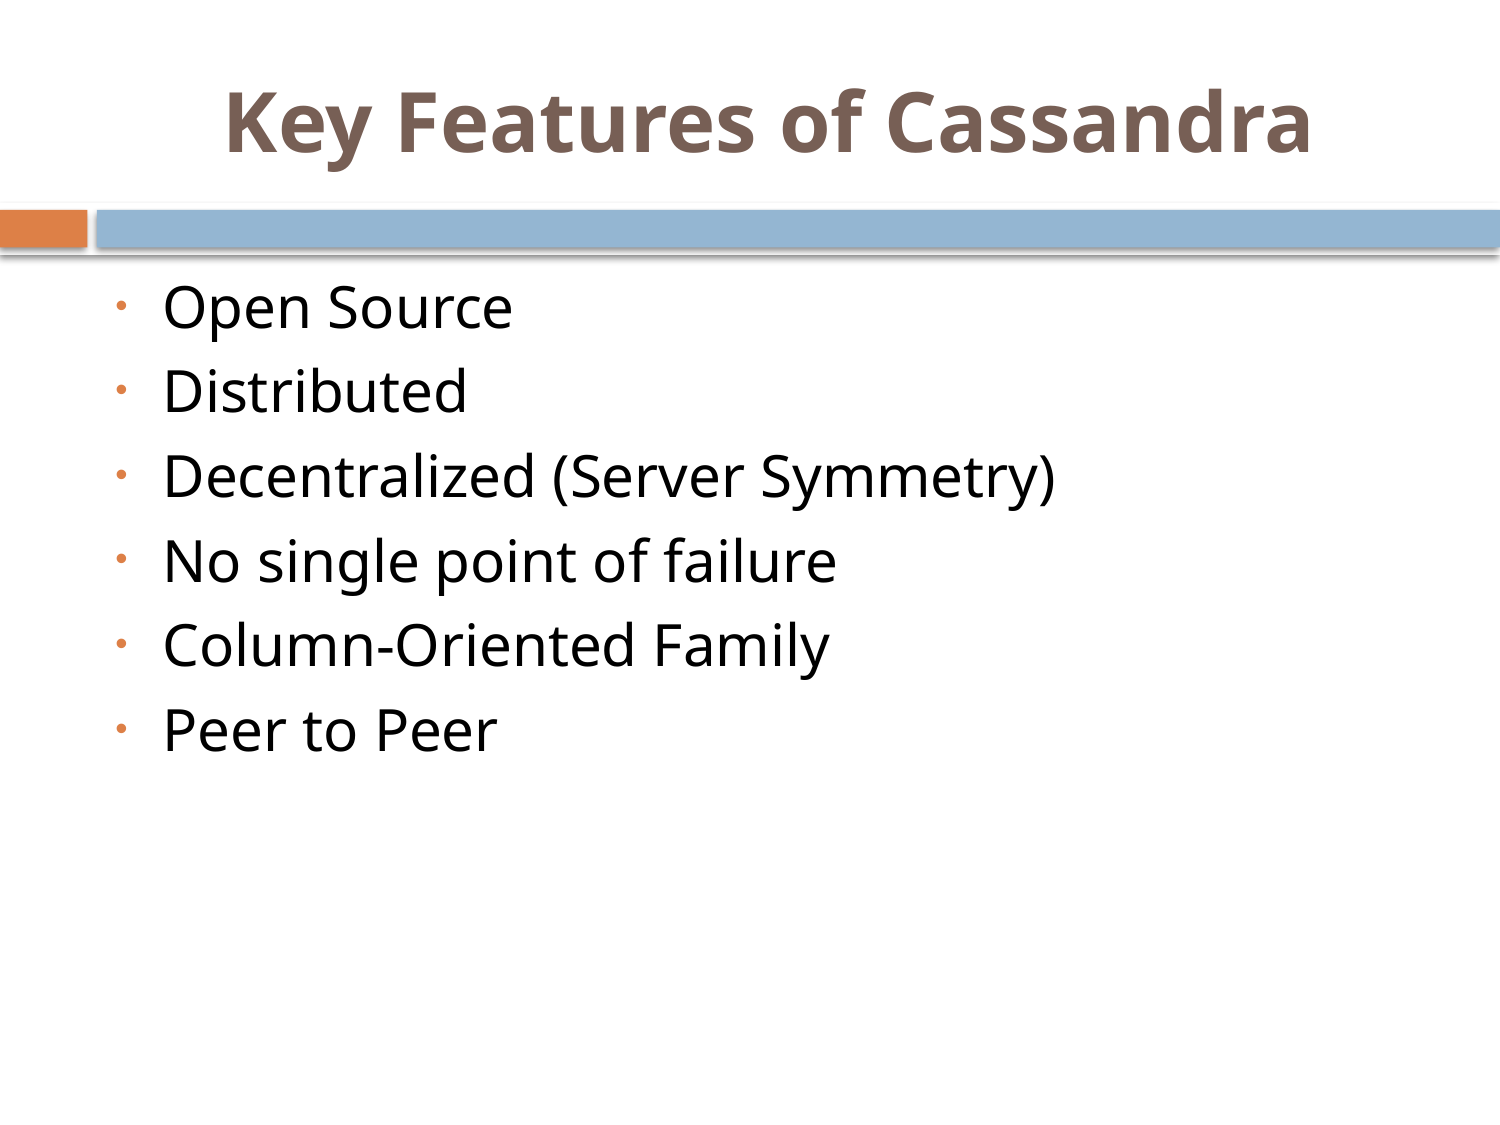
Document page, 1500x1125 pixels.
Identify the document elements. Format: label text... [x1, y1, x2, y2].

list Open Source Distributed Decentralized (Server Symmetry) No single point of failure Column-Oriented Family Peer to Peer [100, 262, 1439, 1001]
title Key Features of Cassandra [100, 37, 1439, 201]
